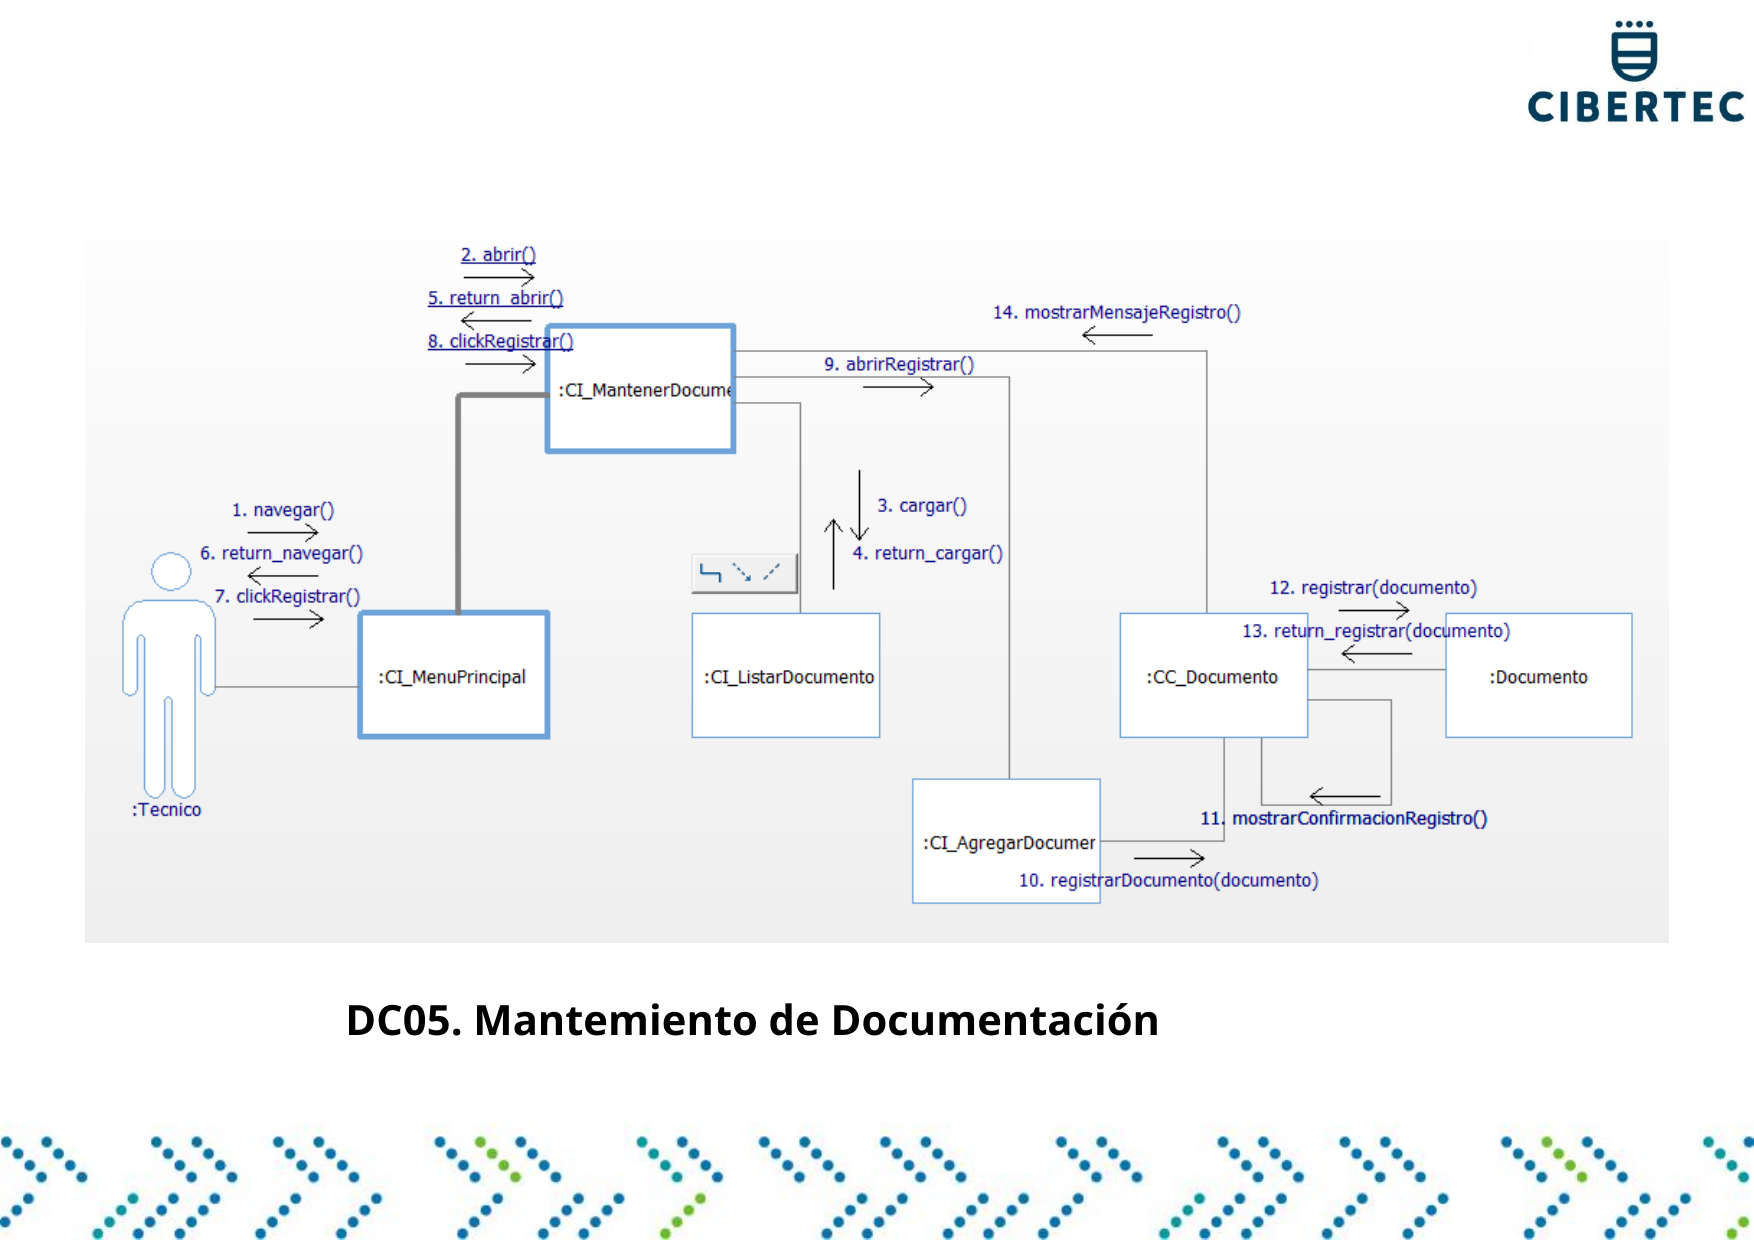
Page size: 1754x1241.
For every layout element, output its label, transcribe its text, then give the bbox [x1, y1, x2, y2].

picture [0, 0, 1754, 1240]
title DC05. Mantemiento de Documentación [345, 954, 1398, 1046]
